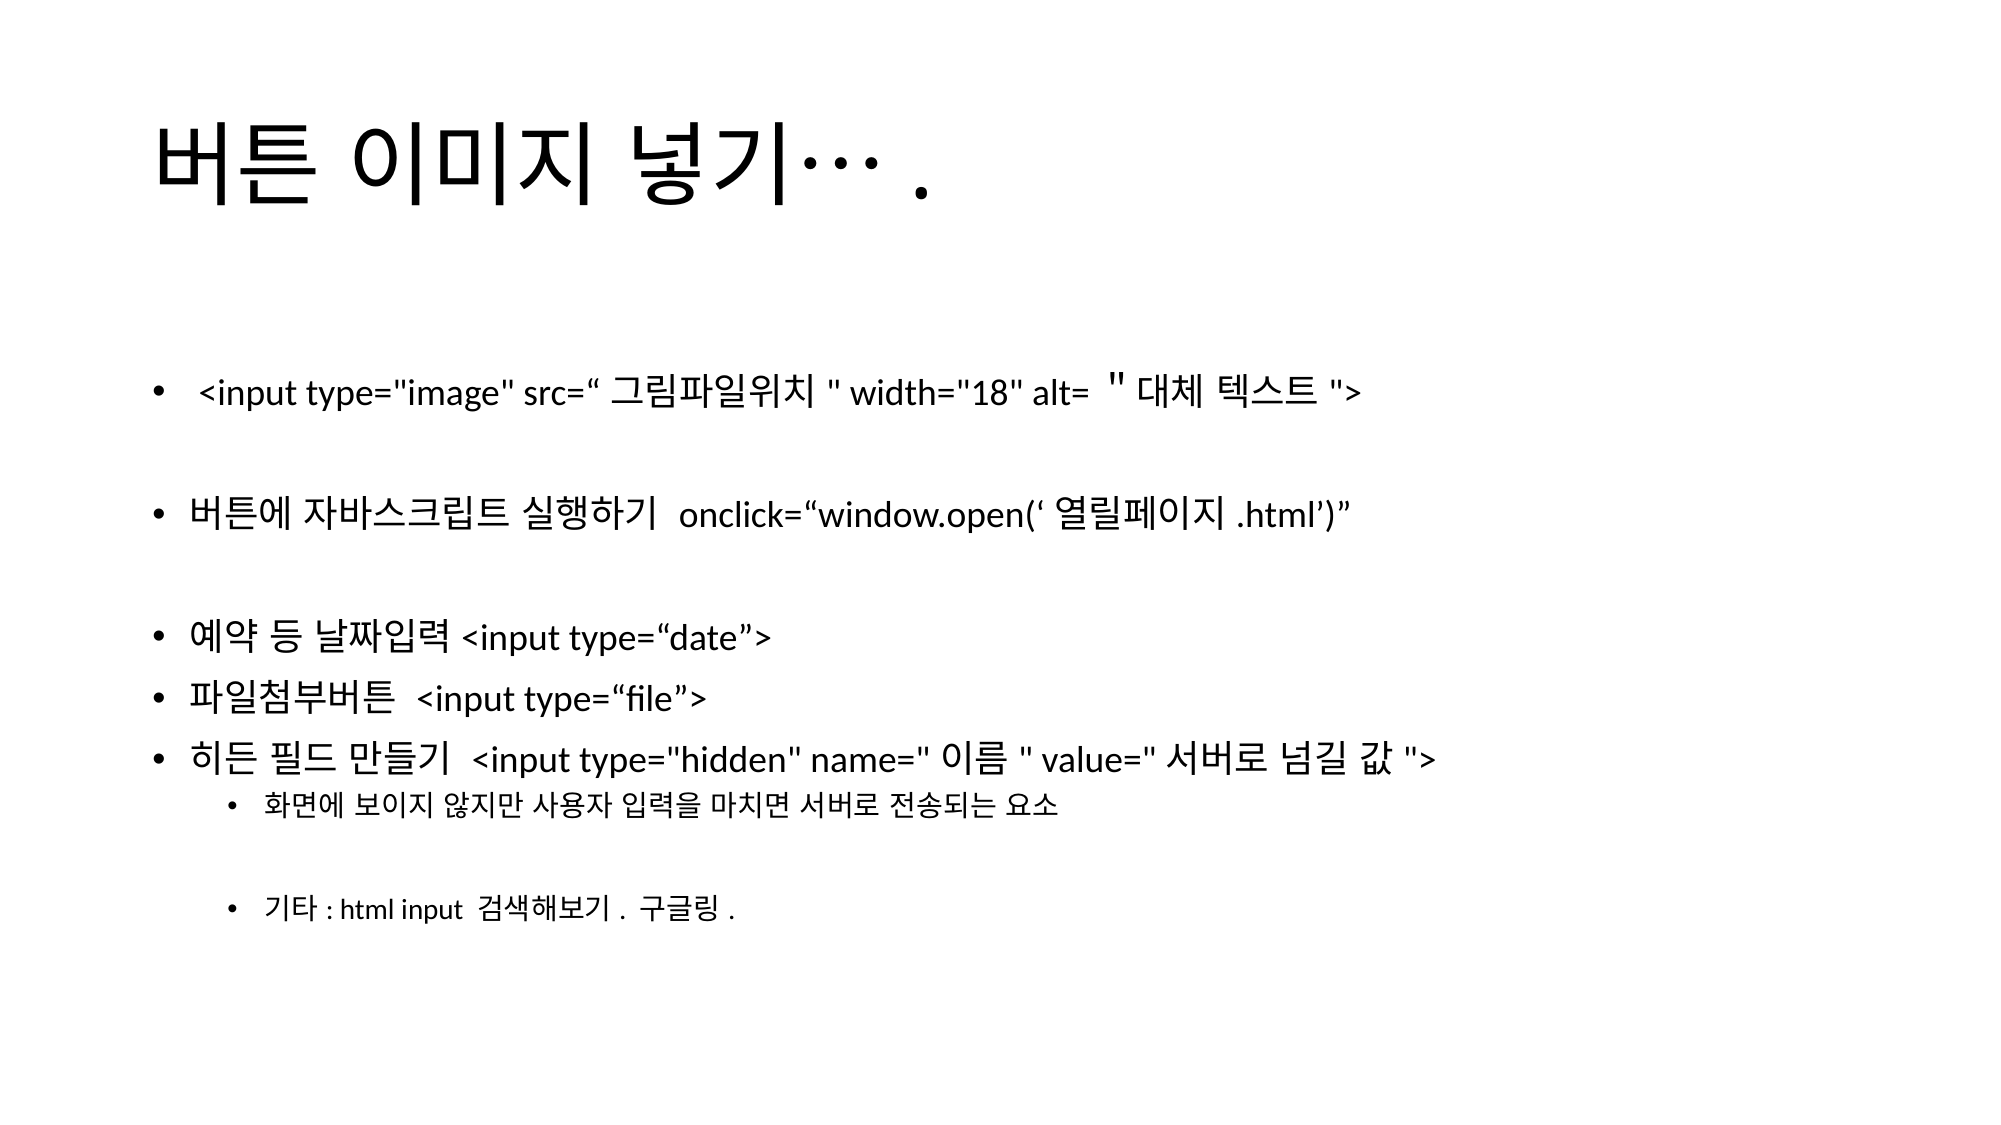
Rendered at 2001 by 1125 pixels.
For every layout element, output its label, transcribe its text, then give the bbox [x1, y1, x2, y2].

list <input type="image" src=“그림파일위치" width="18" alt=＂대체 텍스트"> 버튼에 자바스크립트 실행하기 onclick=“window.open(‘열릴페이지.html’)” 예약 등 날짜입력<input type=“date”> 파일첨부버튼 <input type=“file”> 히든 필드 만들기 <input type="hidden" name="이름" value="서버로 넘길 값"> 화면에 보이지 않지만 사용자 입력을 마치면 서버로 전송되는 요소 기타: html input 검색해보기. 구글링. [137, 299, 1863, 1014]
title 버튼 이미지 넣기…. [137, 59, 1863, 278]
